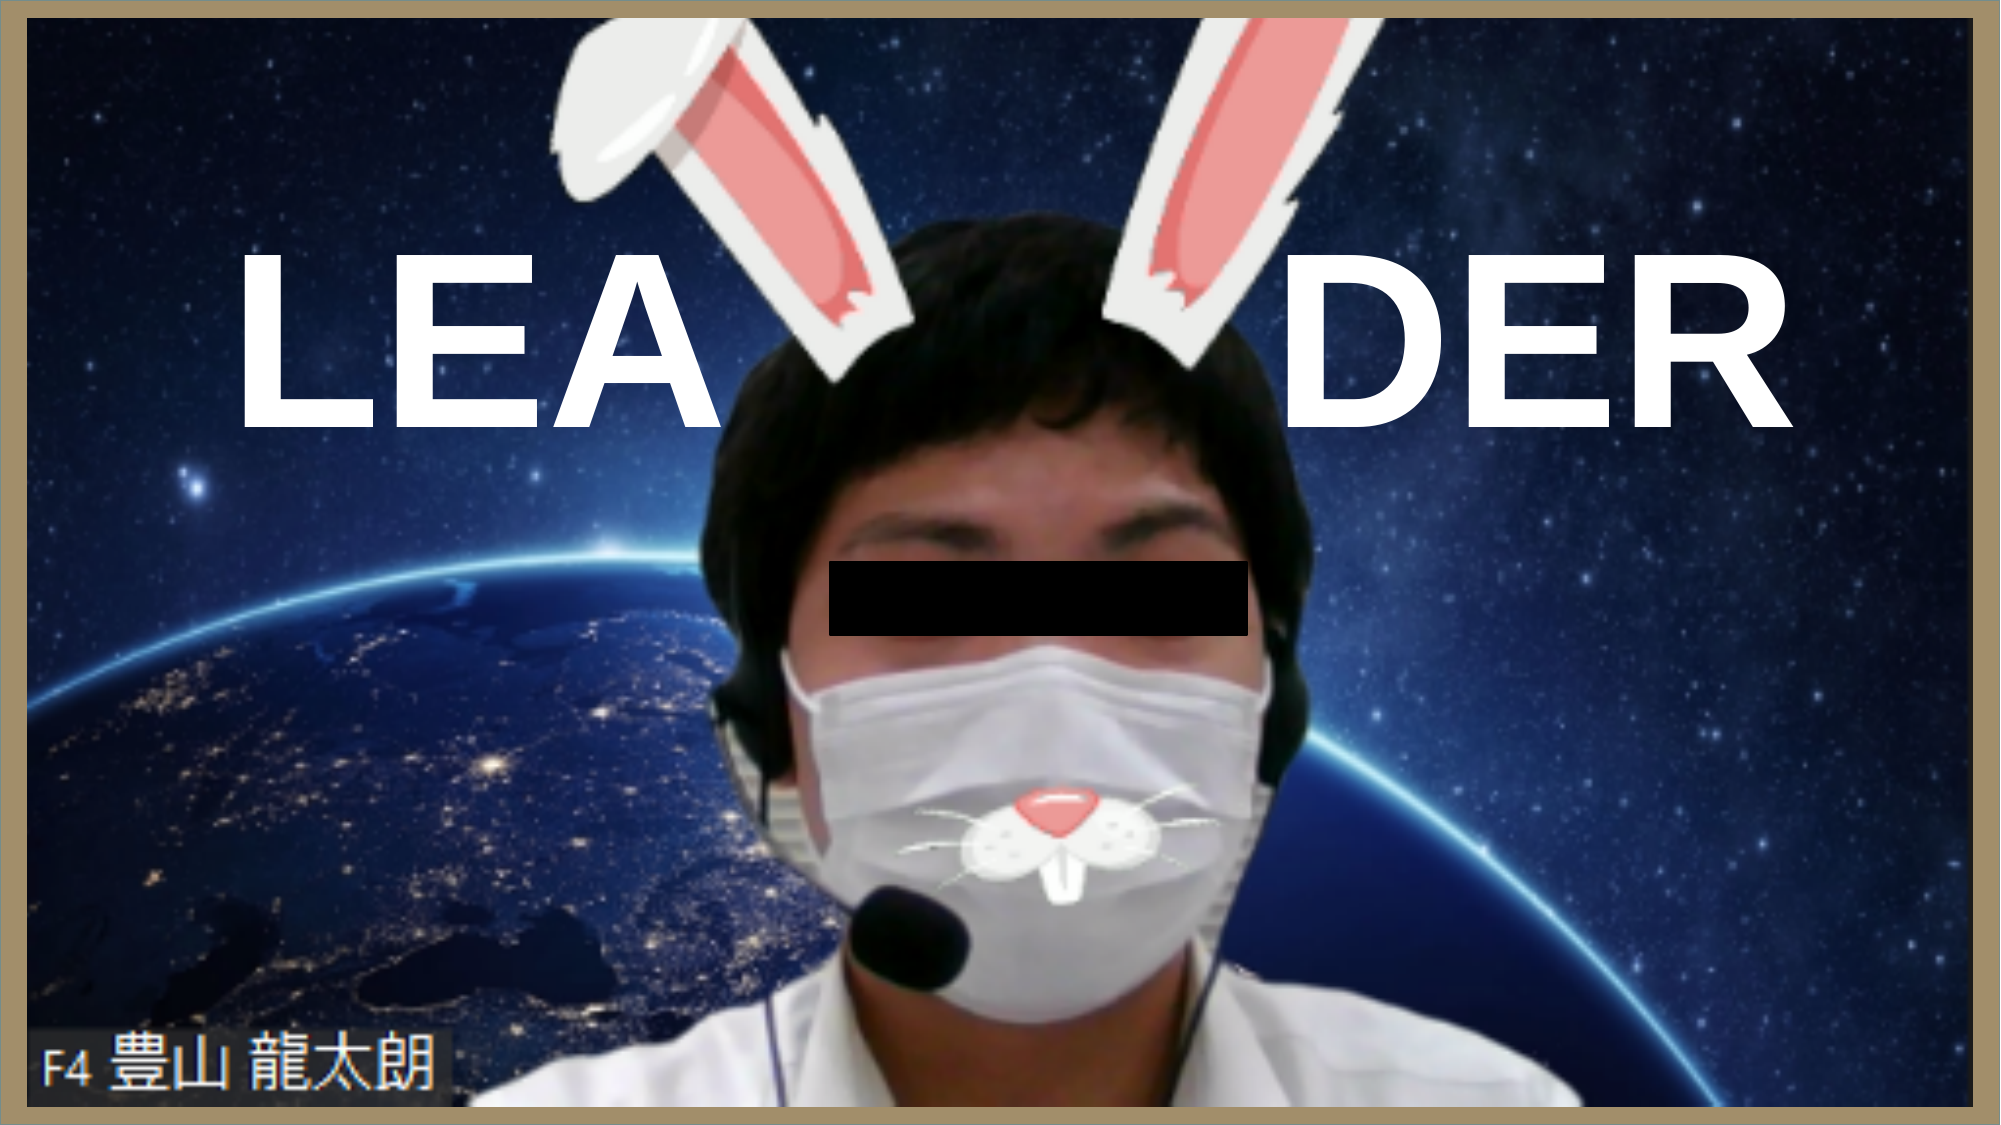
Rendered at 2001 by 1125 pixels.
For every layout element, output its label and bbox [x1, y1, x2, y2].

picture [27, 18, 1973, 22]
text_box [30, 22, 1971, 1104]
text_box [0, 0, 2000, 1125]
